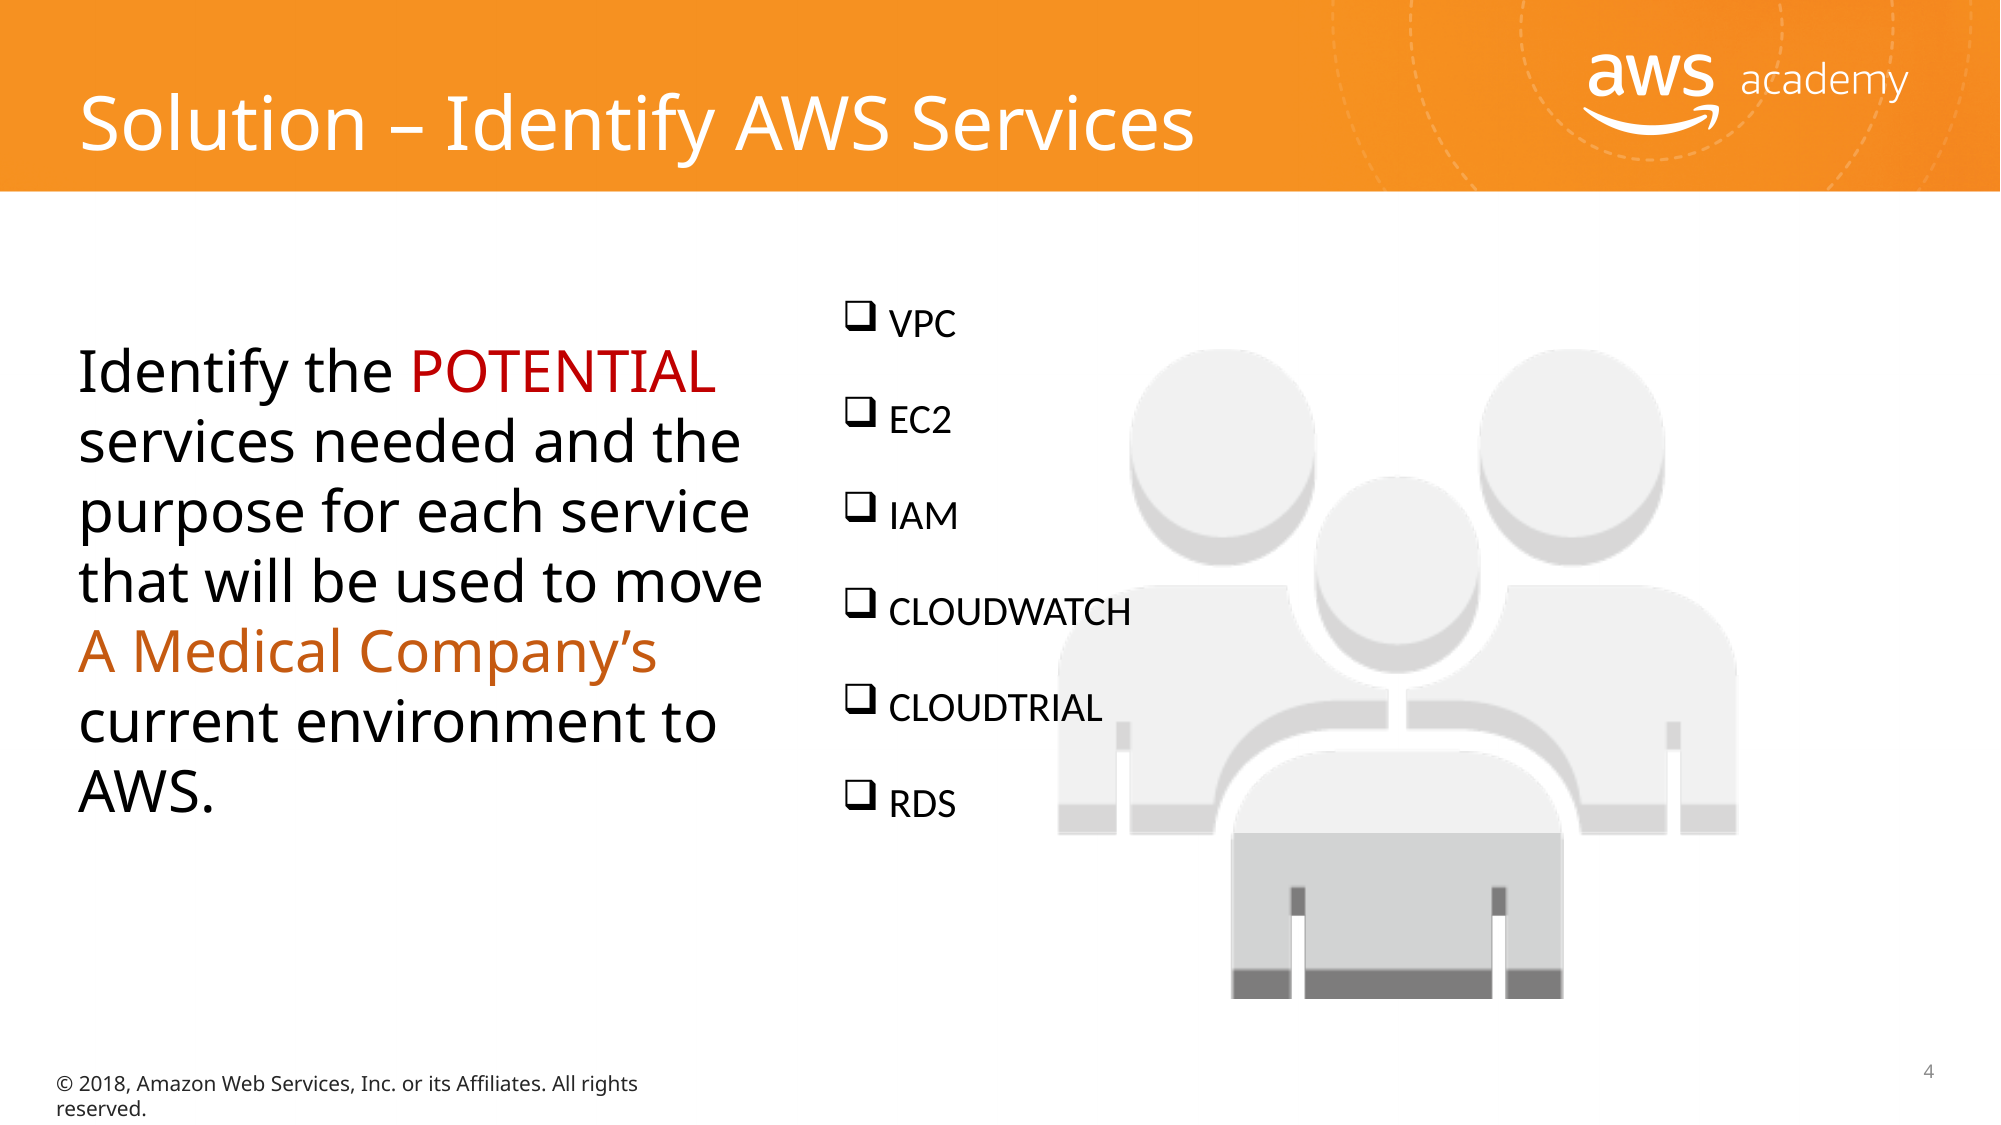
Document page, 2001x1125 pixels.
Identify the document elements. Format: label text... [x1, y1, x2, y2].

picture [0, 0, 2000, 1125]
text_box Solution – Identify AWS Services [64, 62, 1888, 191]
slide_number 4 [1499, 1042, 1950, 1103]
text_box Identify the POTENTIAL services needed and the purpose for each service that will be used to move A Medical Company’s current environment to AWS. [64, 326, 808, 832]
text_box VPC EC2 IAM CLOUDWATCH CLOUDTRIAL RDS [827, 288, 1969, 833]
